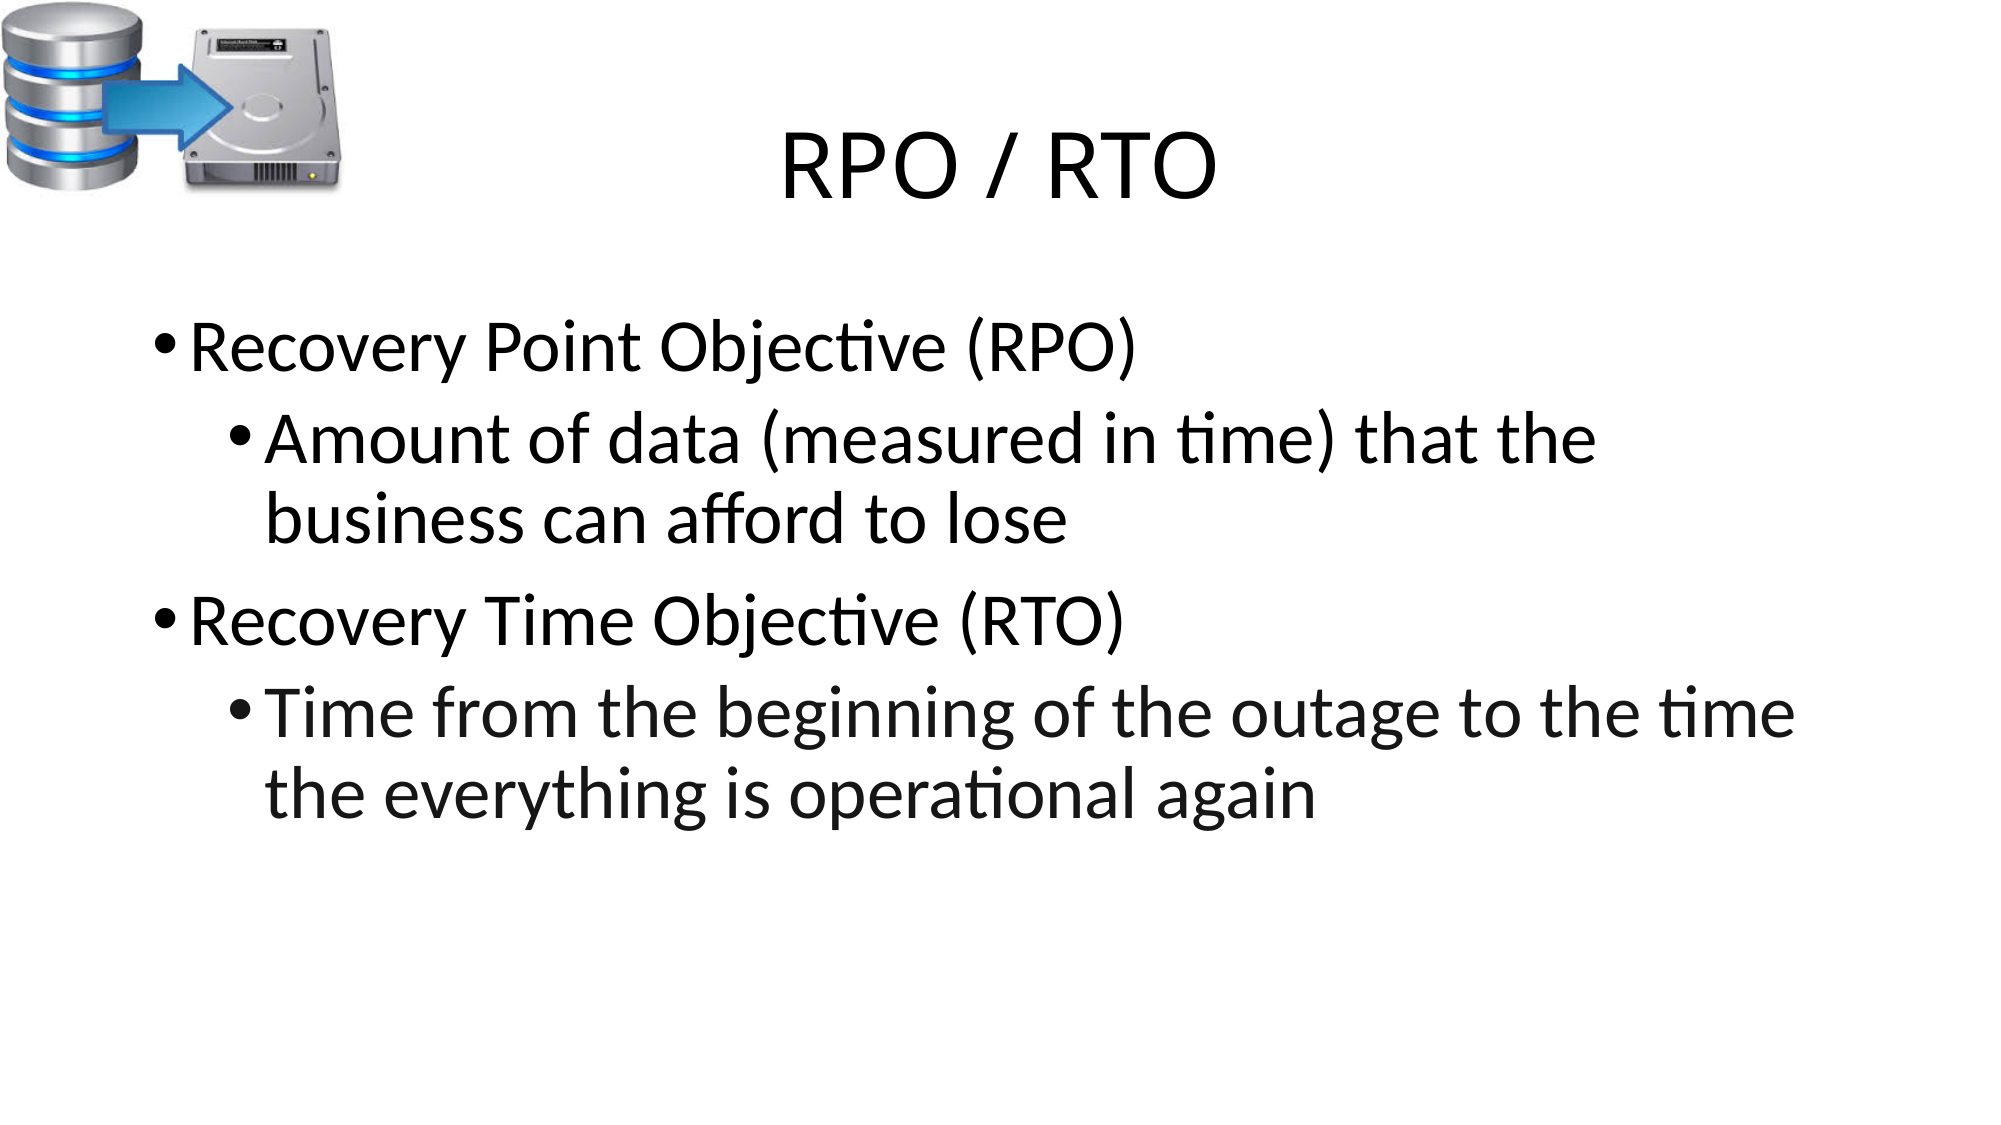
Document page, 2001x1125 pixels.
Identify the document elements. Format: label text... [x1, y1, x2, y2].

title RPO / RTO [137, 59, 1863, 278]
list Recovery Point Objective (RPO) Amount of data (measured in time) that the business can afford to lose Recovery Time Objective (RTO) Time from the beginning of the outage to the time the everything is operational again [137, 299, 1863, 1114]
picture [0, 0, 346, 201]
